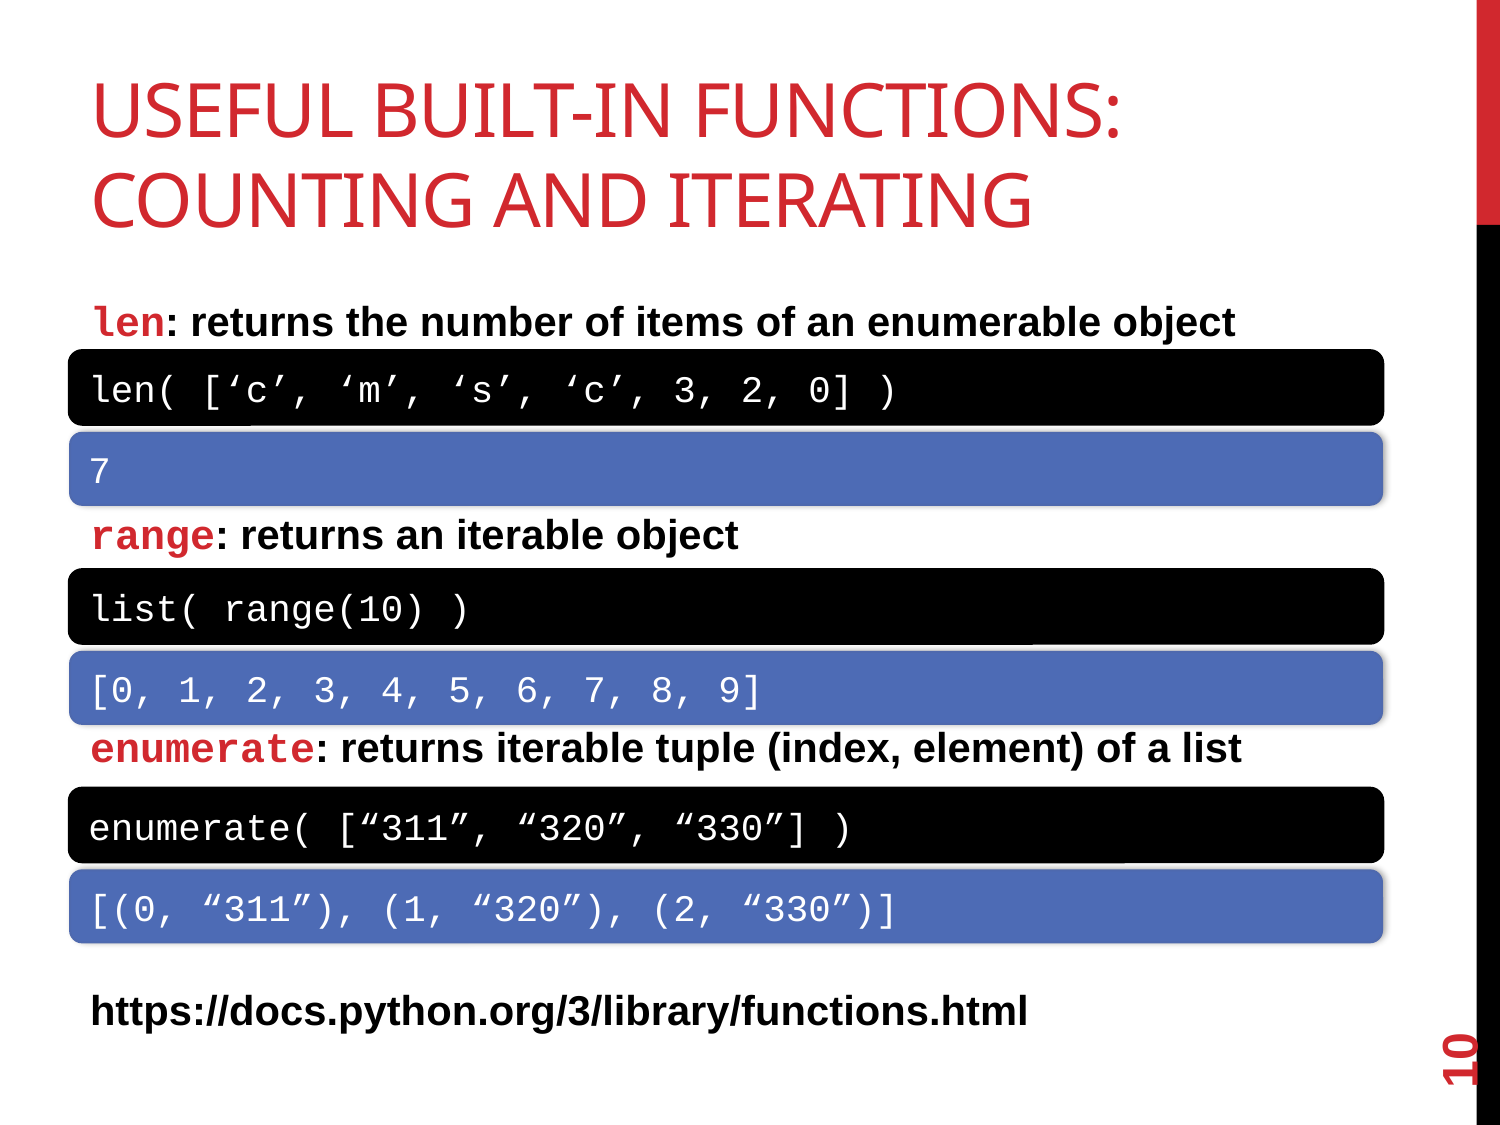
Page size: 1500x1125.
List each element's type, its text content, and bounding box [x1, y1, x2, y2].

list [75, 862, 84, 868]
list len: returns the number of items of an enumerable object range: returns an iterable object enumerate: returns iterable tuple (index, element) of a list https://docs.python.org/3/library/functions.html [75, 425, 1325, 431]
text_box [0, 1, 2, 3, 4, 5, 6, 7, 8, 9] [69, 650, 1384, 725]
list len: returns the number of items of an enumerable object range: returns an iterable object enumerate: returns iterable tuple (index, element) of a list https://docs.python.org/3/library/functions.html [75, 506, 1325, 569]
title Useful Built-in Functions: Counting and Iterating [75, 25, 1304, 250]
list len: returns the number of items of an enumerable object range: returns an iterable object enumerate: returns iterable tuple (index, element) of a list https://docs.python.org/3/library/functions.html [75, 725, 1325, 788]
list len: returns the number of items of an enumerable object range: returns an iterable object enumerate: returns iterable tuple (index, element) of a list https://docs.python.org/3/library/functions.html [75, 943, 1325, 1092]
text_box [(0, “311”), (1, “320”), (2, “330”)] [69, 869, 1384, 944]
text_box 7 [69, 431, 1384, 506]
text_box list( range(10) ) [67, 568, 1385, 645]
slide_number 10 [1427, 887, 1488, 1104]
text_box len( [‘c’, ‘m’, ‘s’, ‘c’, 3, 2, 0] ) [67, 349, 1385, 426]
list len: returns the number of items of an enumerable object range: returns an iterable object enumerate: returns iterable tuple (index, element) of a list https://docs.python.org/3/library/functions.html [75, 287, 1325, 350]
text_box enumerate( [“311”, “320”, “330”] ) [67, 786, 1385, 864]
list len: returns the number of items of an enumerable object range: returns an iterable object enumerate: returns iterable tuple (index, element) of a list https://docs.python.org/3/library/functions.html [75, 644, 1325, 650]
